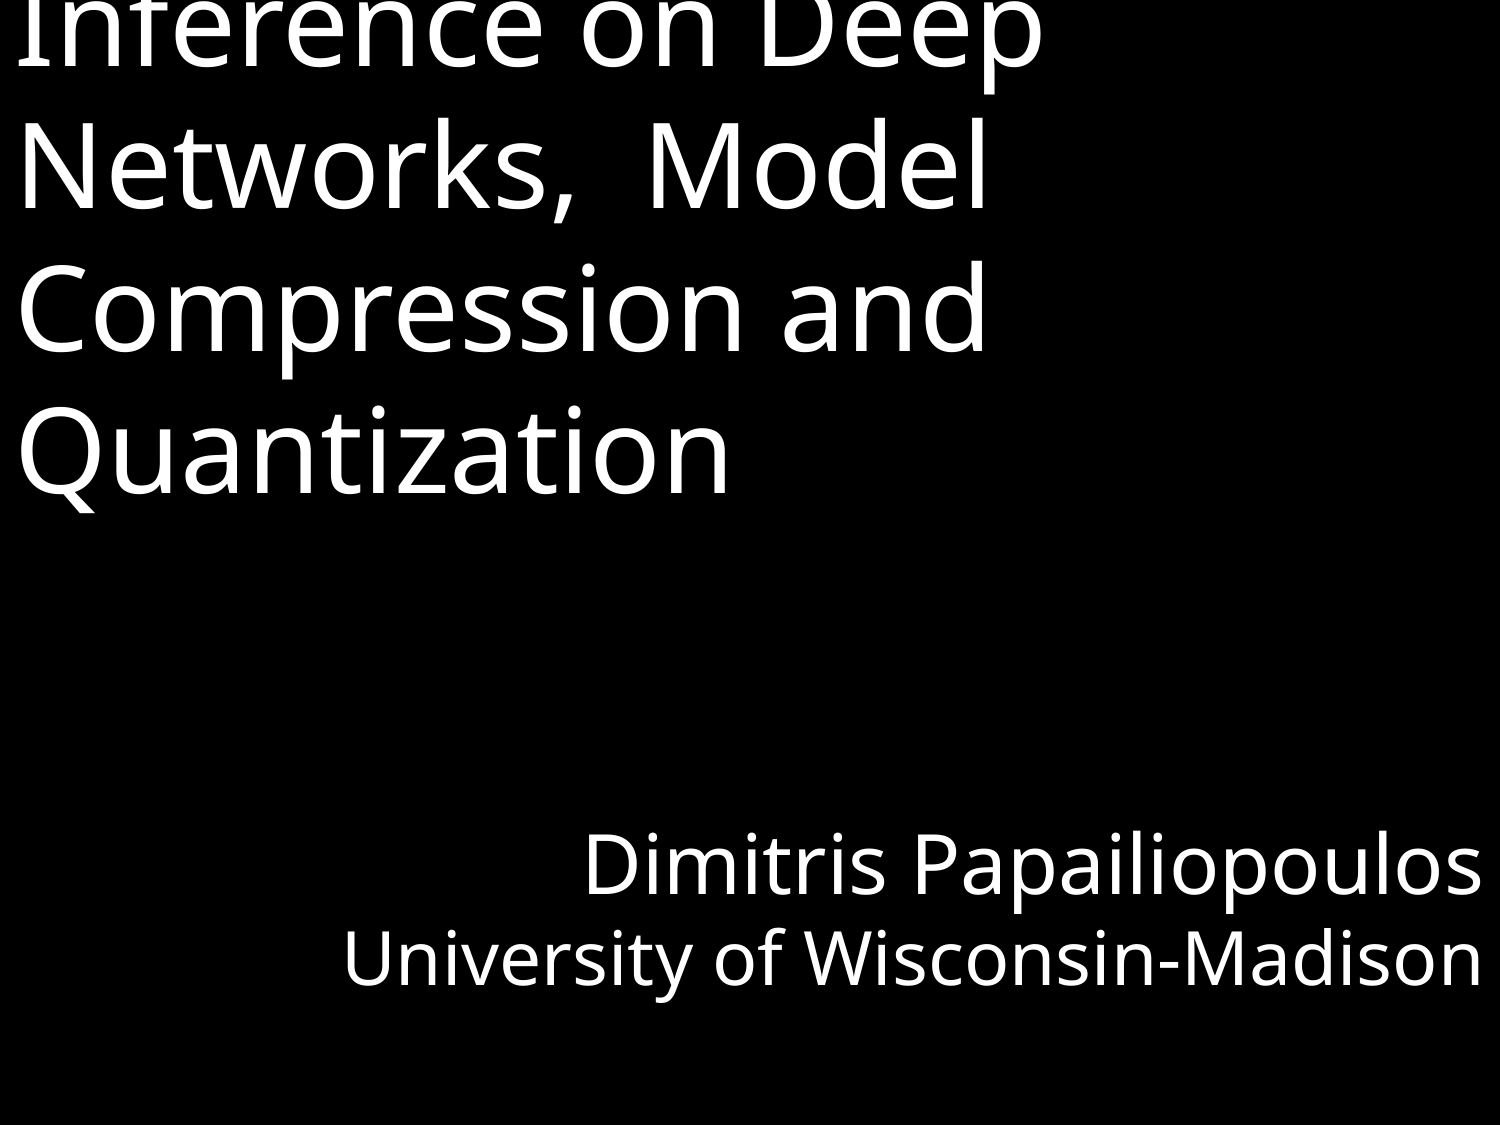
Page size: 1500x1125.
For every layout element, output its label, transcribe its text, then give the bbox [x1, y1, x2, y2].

text_box Dimitris Papailiopoulos University of Wisconsin-Madison [0, 0, 1500, 53]
text_box Inference on Deep Networks, Model Compression and Quantization [0, 53, 1500, 412]
text_box Dimitris Papailiopoulos University of Wisconsin-Madison [0, 419, 1500, 1009]
